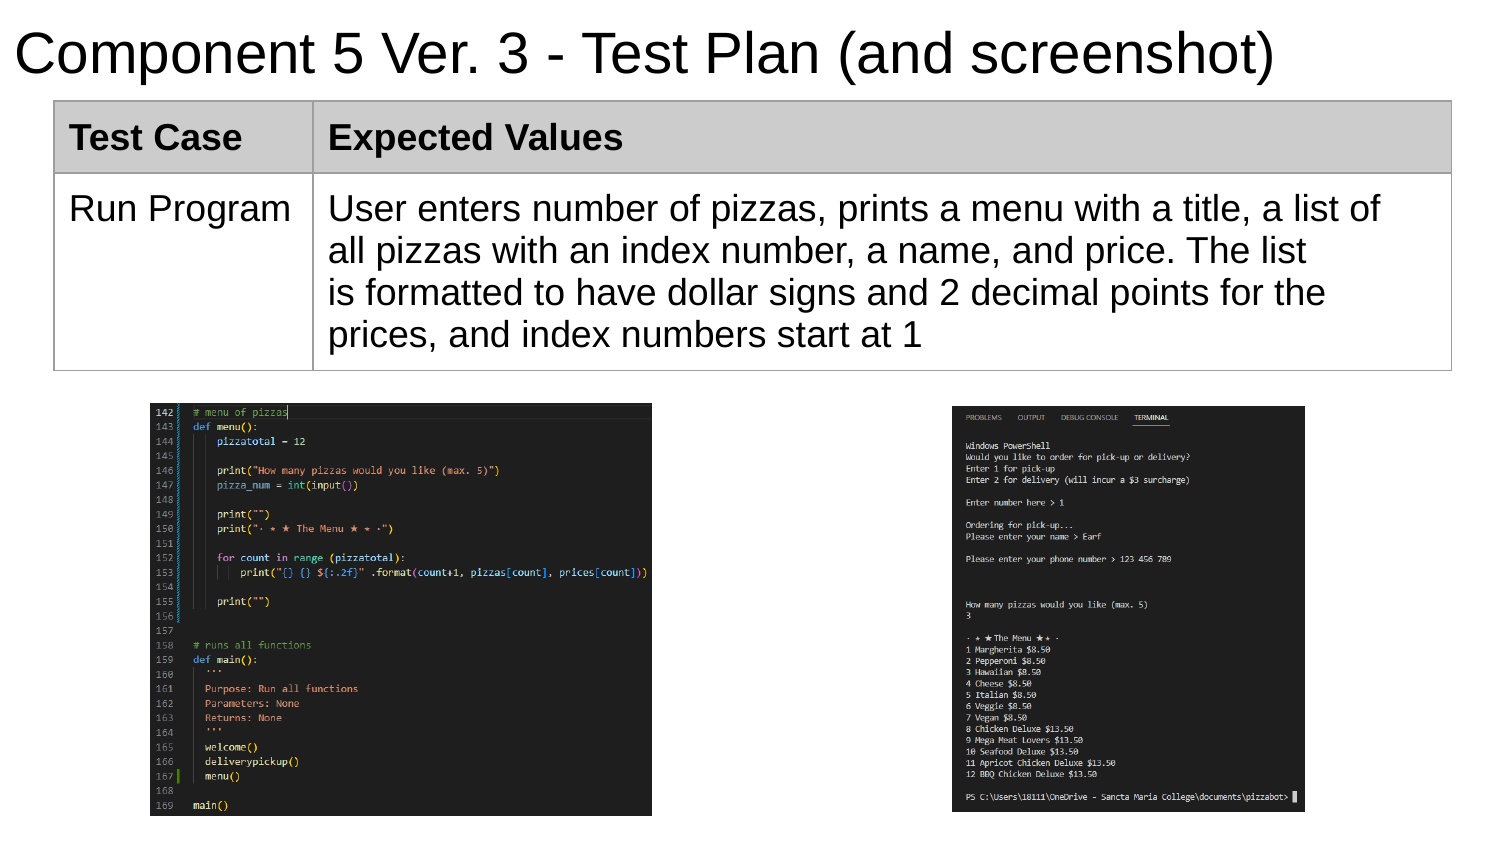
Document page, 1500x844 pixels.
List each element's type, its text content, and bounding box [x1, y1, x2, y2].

picture [149, 402, 652, 816]
table_cell User enters number of pizzas, prints a menu with a title, a list of all pizzas with an index number, a name, and price. The list is formatted to have dollar signs and 2 decimal points for the prices, and index numbers start at 1 [314, 174, 1451, 370]
table_header Expected Values [314, 102, 1451, 172]
picture [952, 405, 1305, 812]
table_cell Run Program [55, 174, 312, 370]
table_header Test Case [55, 102, 312, 172]
title Component 5 Ver. 3 - Test Plan (and screenshot) [0, 0, 1398, 94]
